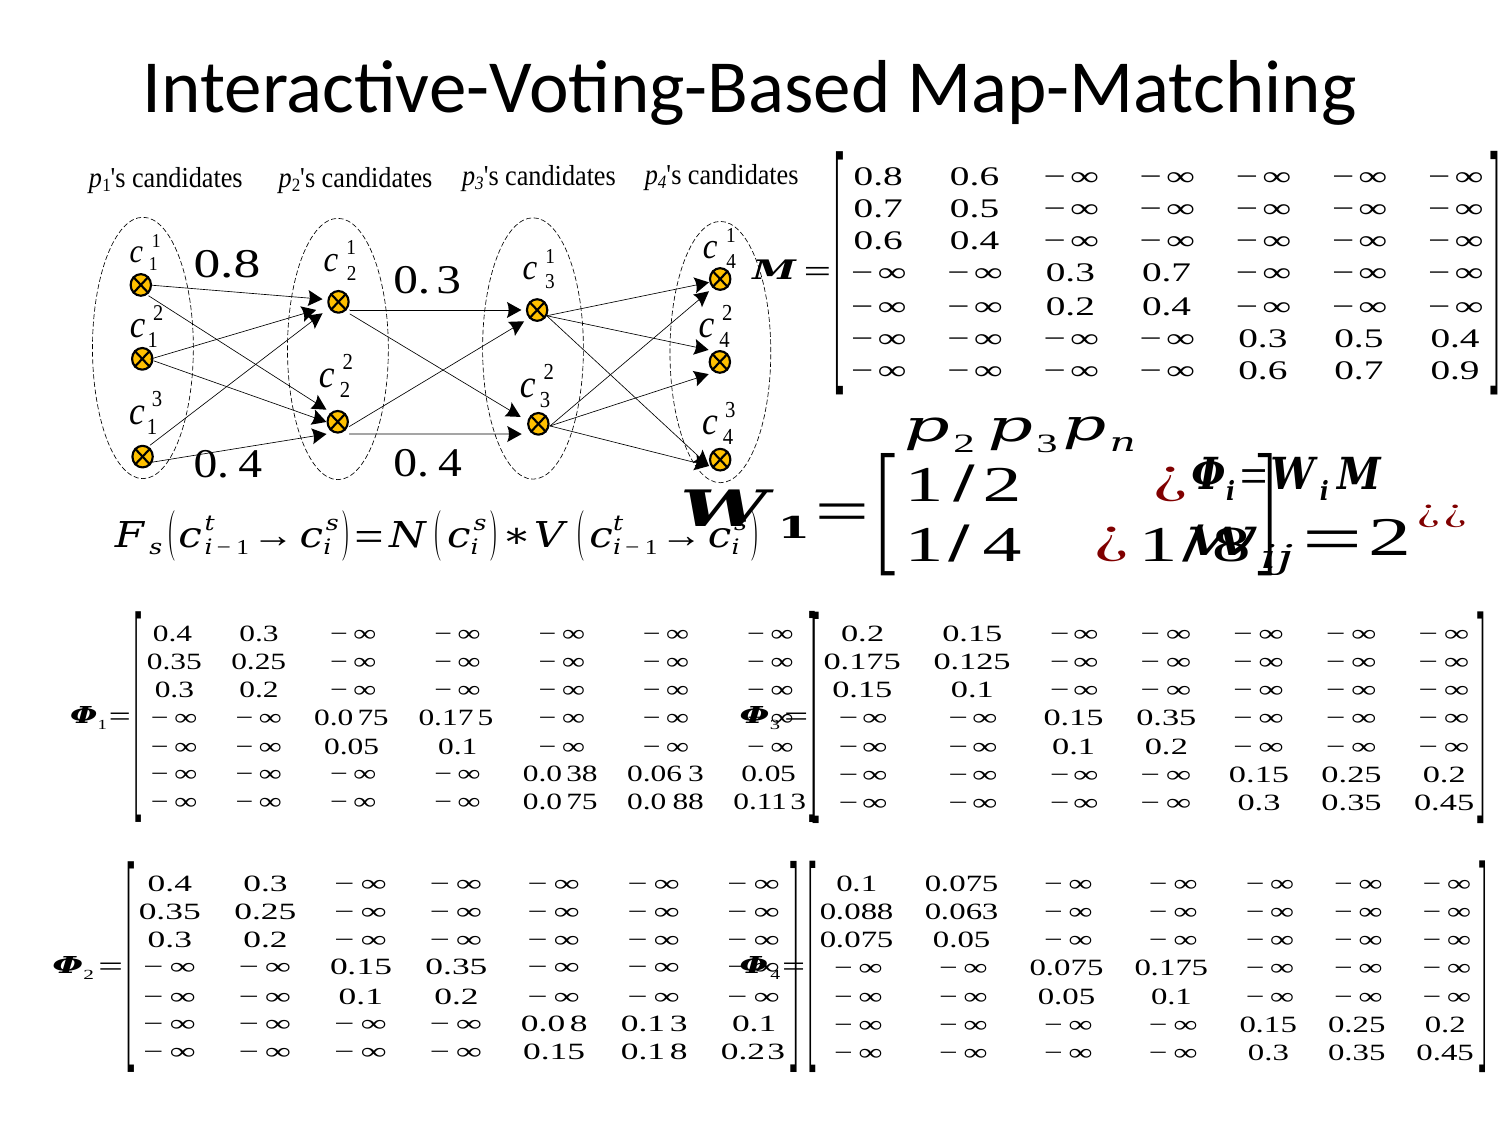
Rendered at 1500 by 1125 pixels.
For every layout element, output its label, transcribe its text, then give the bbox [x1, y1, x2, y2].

title Interactive-Voting-Based Map-Matching [75, 0, 1425, 165]
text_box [74, 149, 813, 563]
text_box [49, 610, 1488, 1076]
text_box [679, 401, 1470, 579]
